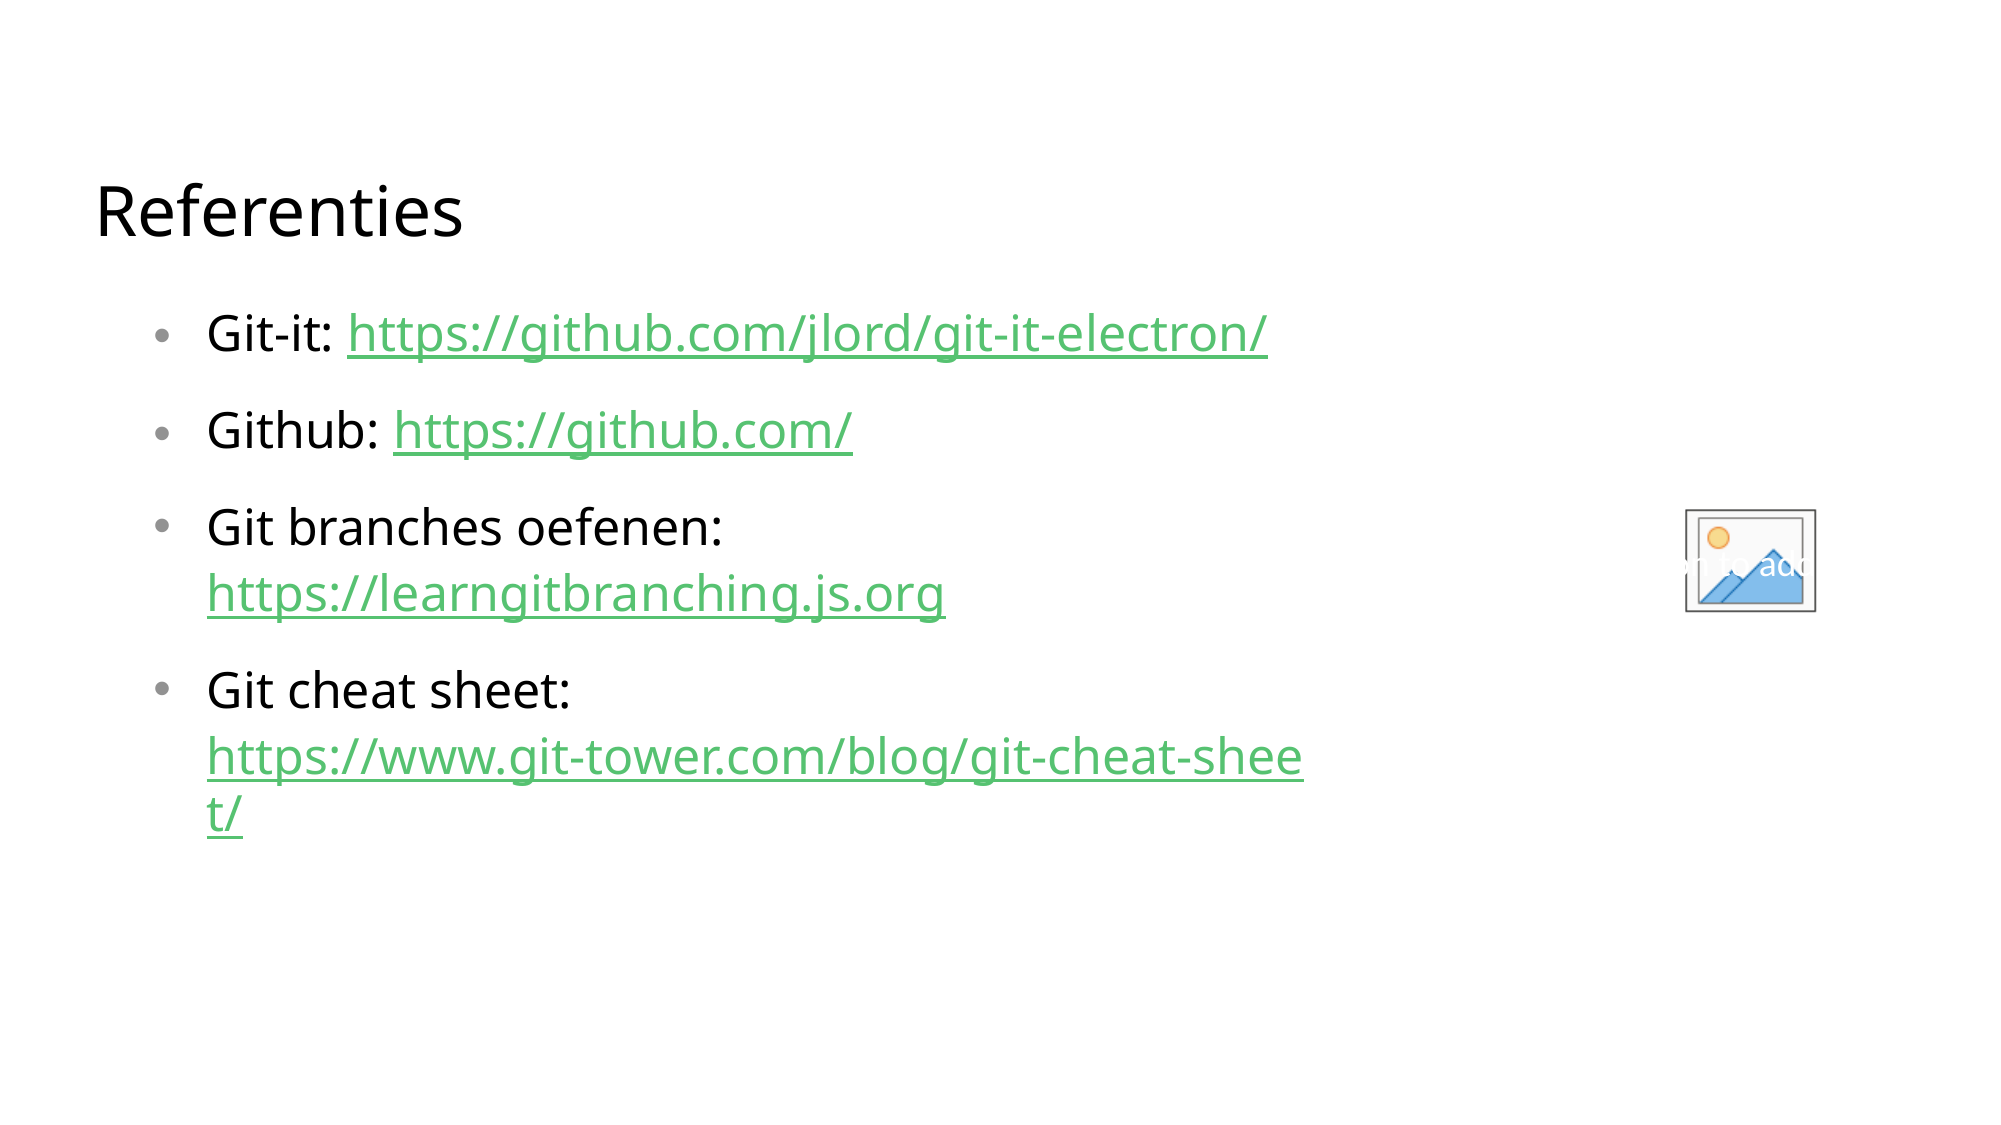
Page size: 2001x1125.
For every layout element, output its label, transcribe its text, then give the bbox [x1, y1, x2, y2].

title Referenties [94, 151, 1328, 251]
picture [1501, 0, 2000, 1125]
list Git-it: https://github.com/jlord/git-it-electron/ Github: https://github.com/ Git branches oefenen: https://learngitbranching.js.org Git cheat sheet: https://www.git-tower.com/blog/git-cheat-sheet/ [94, 294, 1328, 875]
